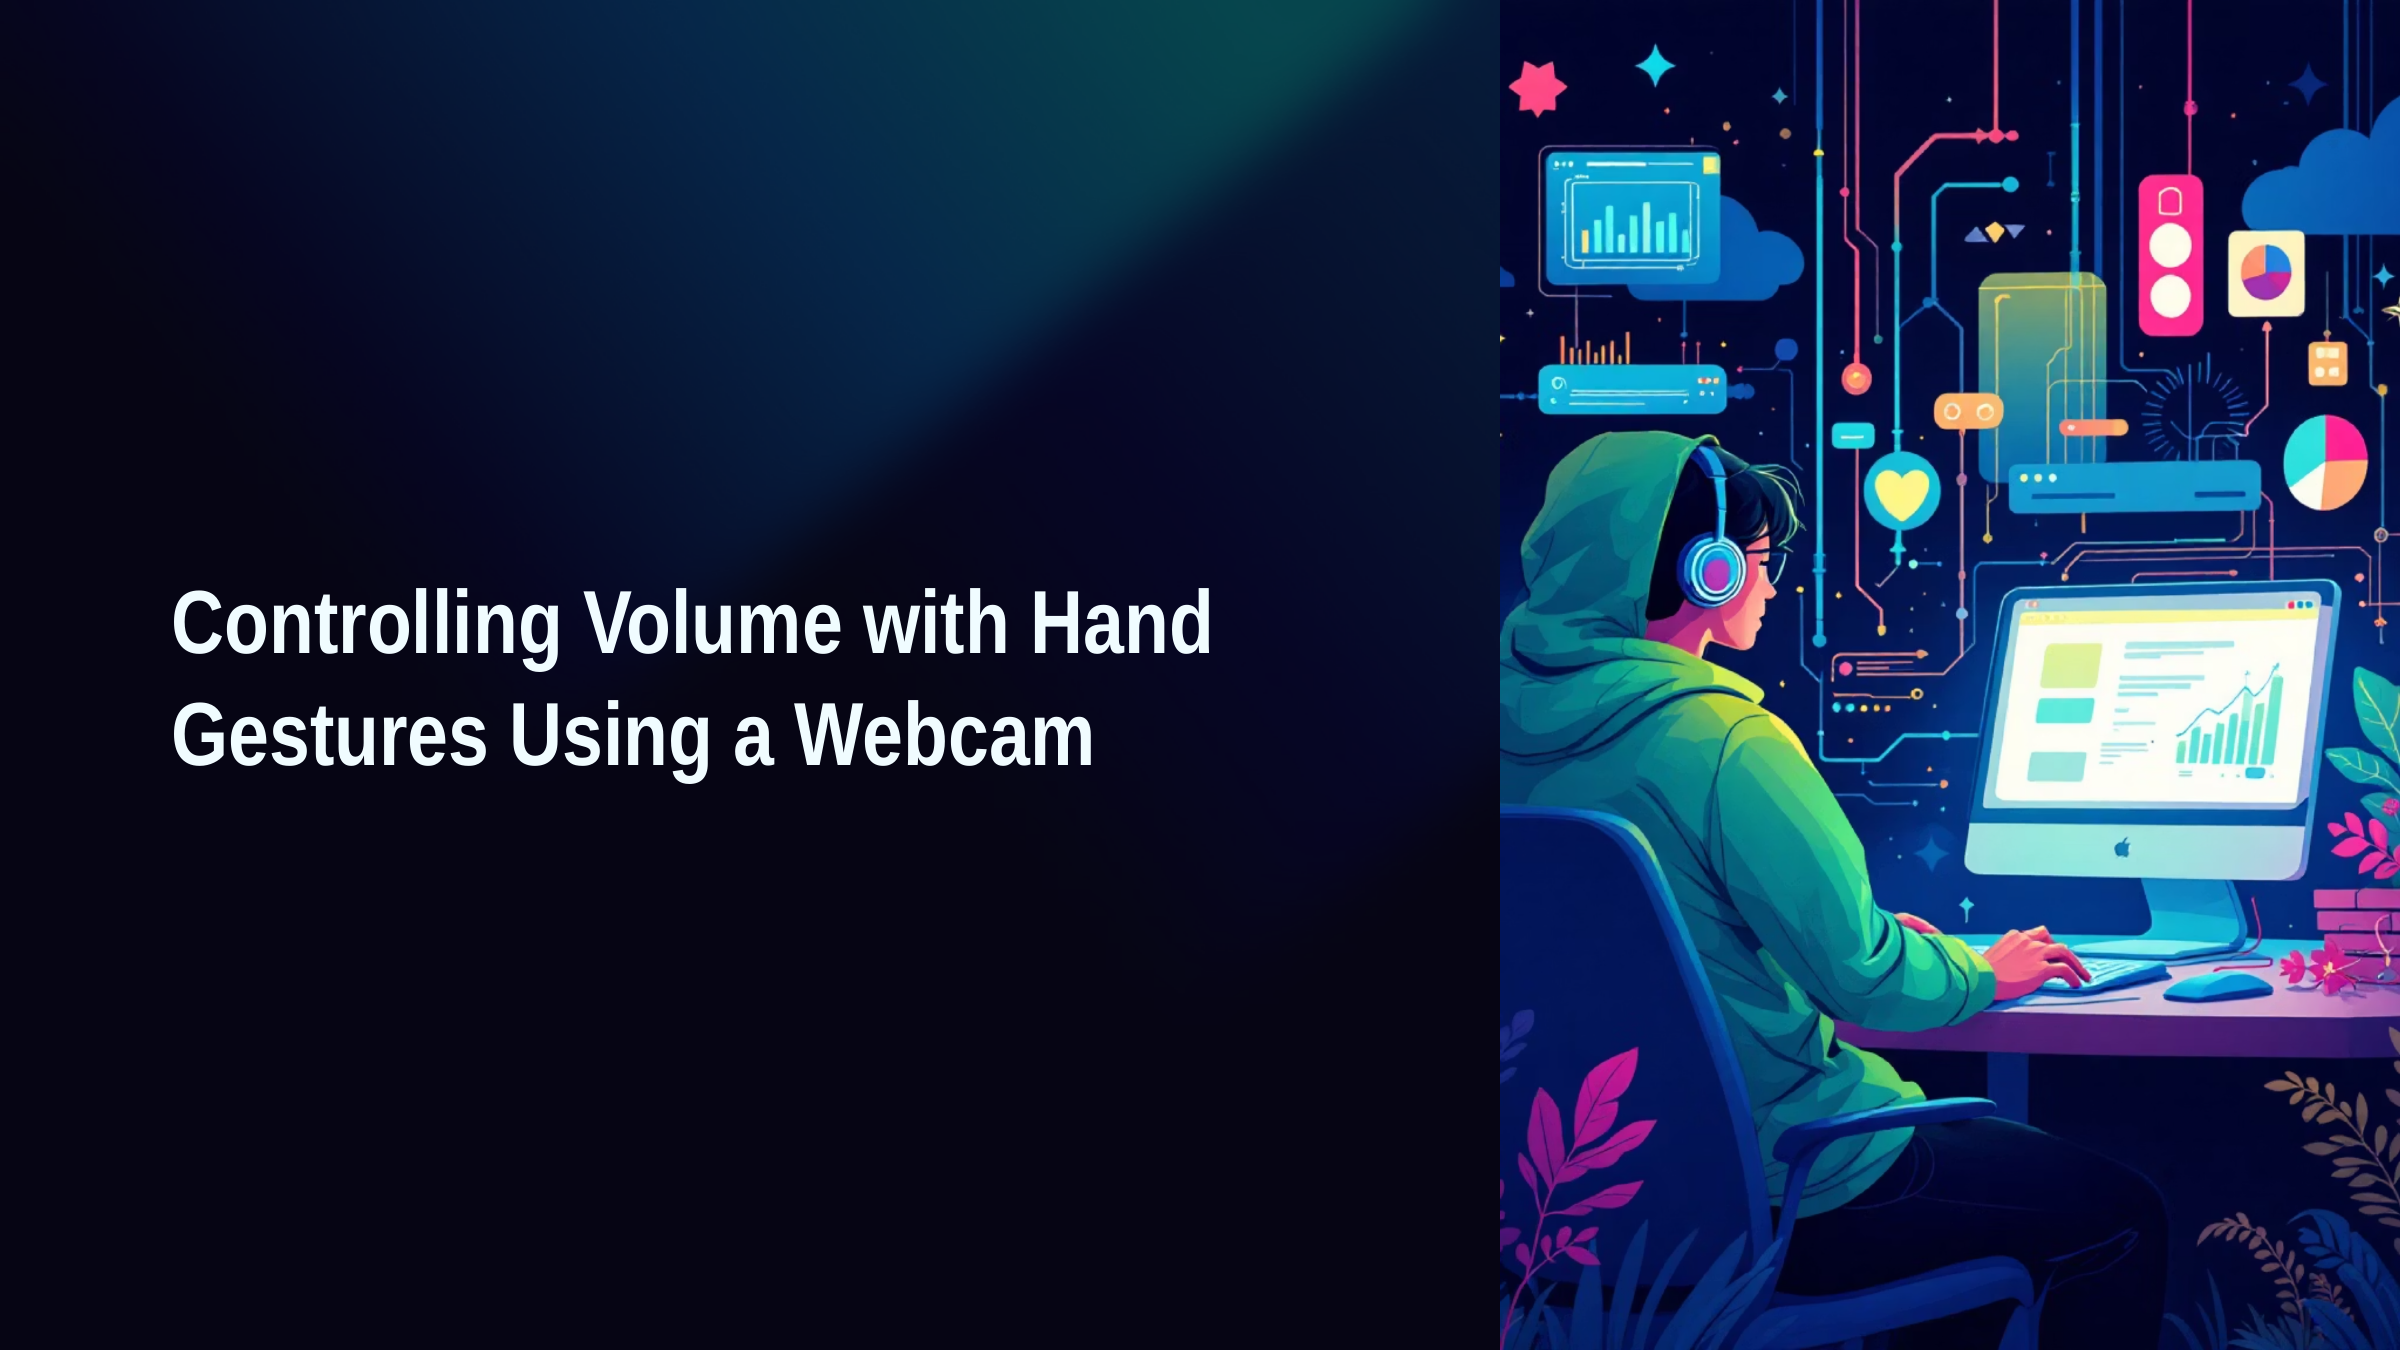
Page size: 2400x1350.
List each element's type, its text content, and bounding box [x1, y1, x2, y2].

text_box Controlling Volume with Hand Gestures Using a Webcam [171, 558, 1389, 896]
picture [1550, 717, 1556, 724]
picture [1499, 0, 2400, 1350]
picture [1499, 636, 1506, 655]
